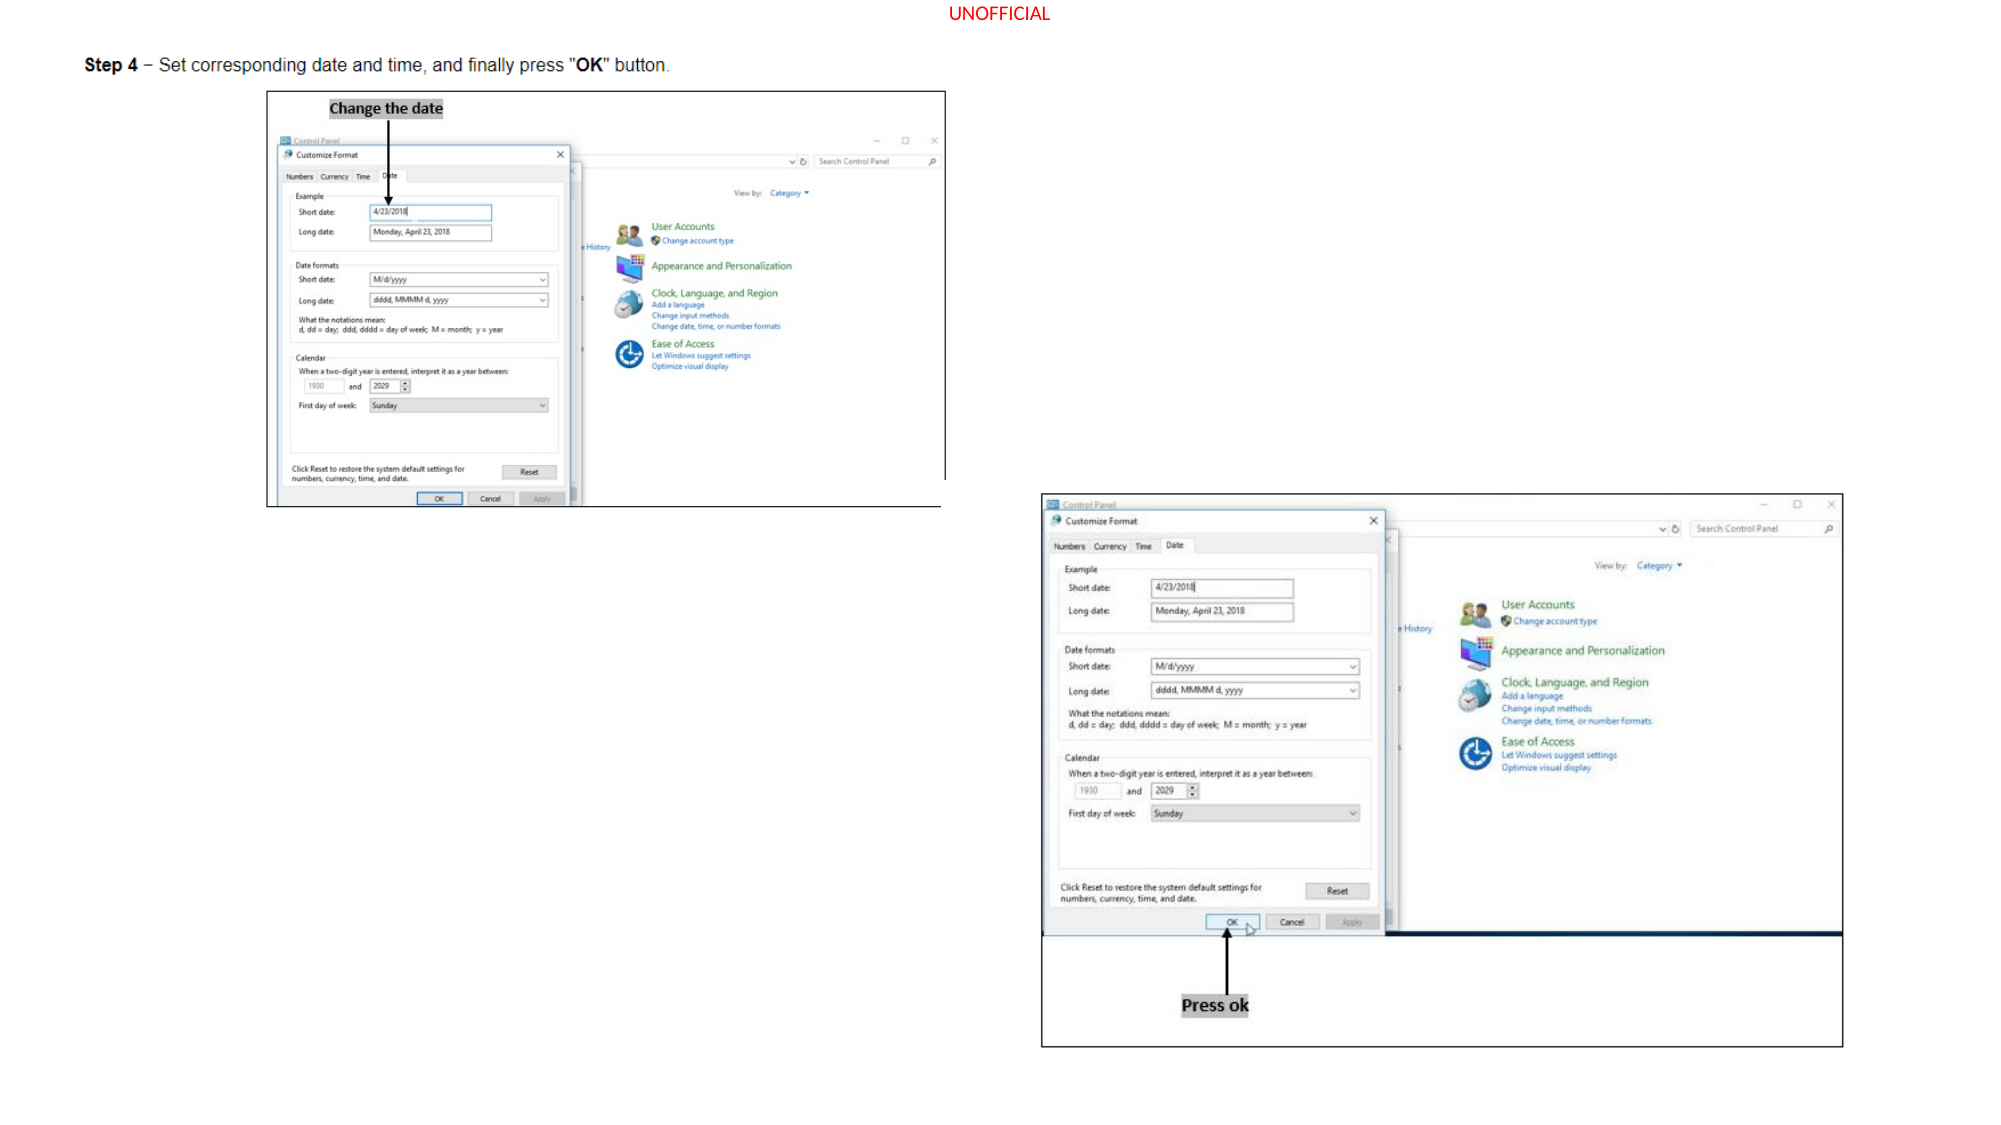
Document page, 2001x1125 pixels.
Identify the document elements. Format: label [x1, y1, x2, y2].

picture [82, 52, 2000, 1057]
